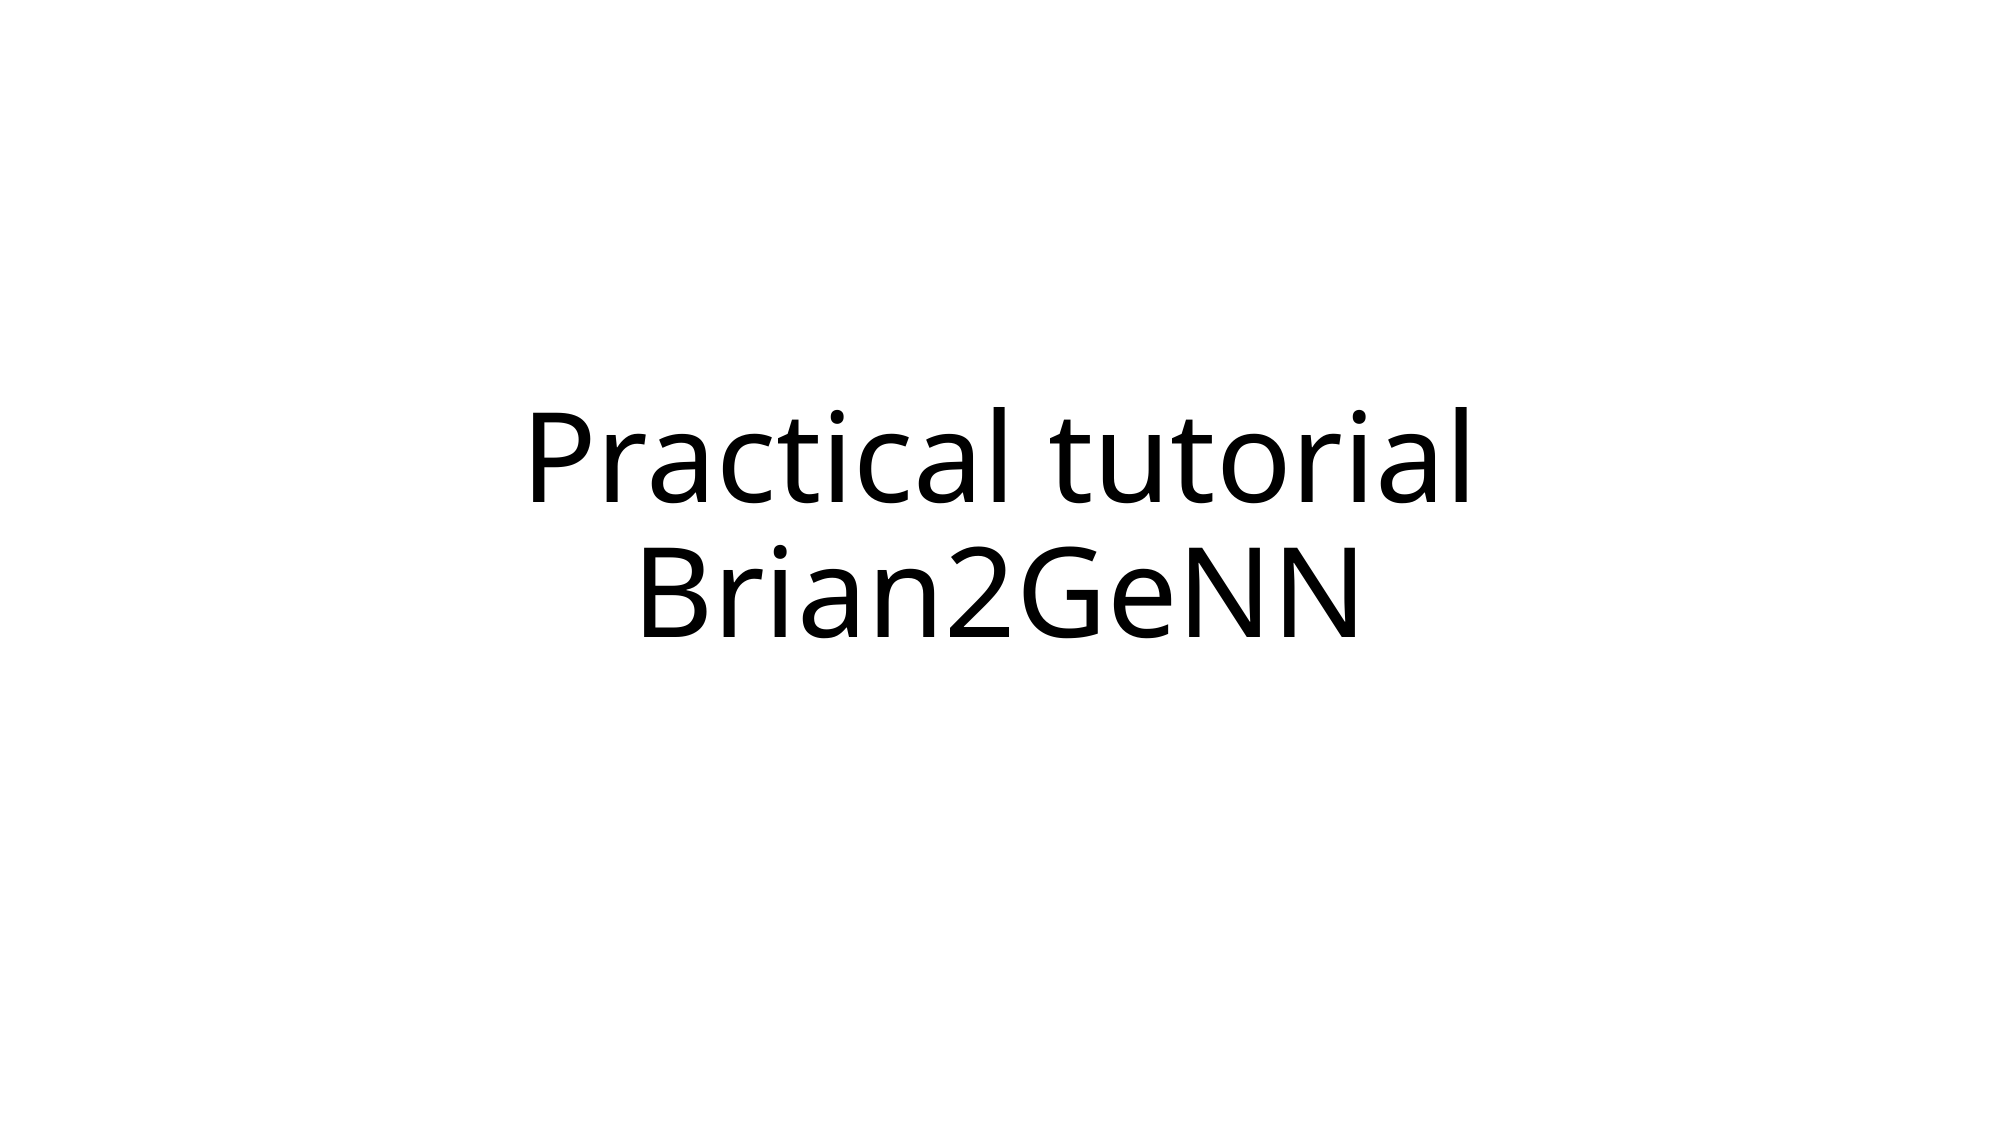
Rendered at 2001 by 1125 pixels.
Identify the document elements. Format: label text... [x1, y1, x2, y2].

title Practical tutorial Brian2GeNN [249, 280, 1750, 672]
